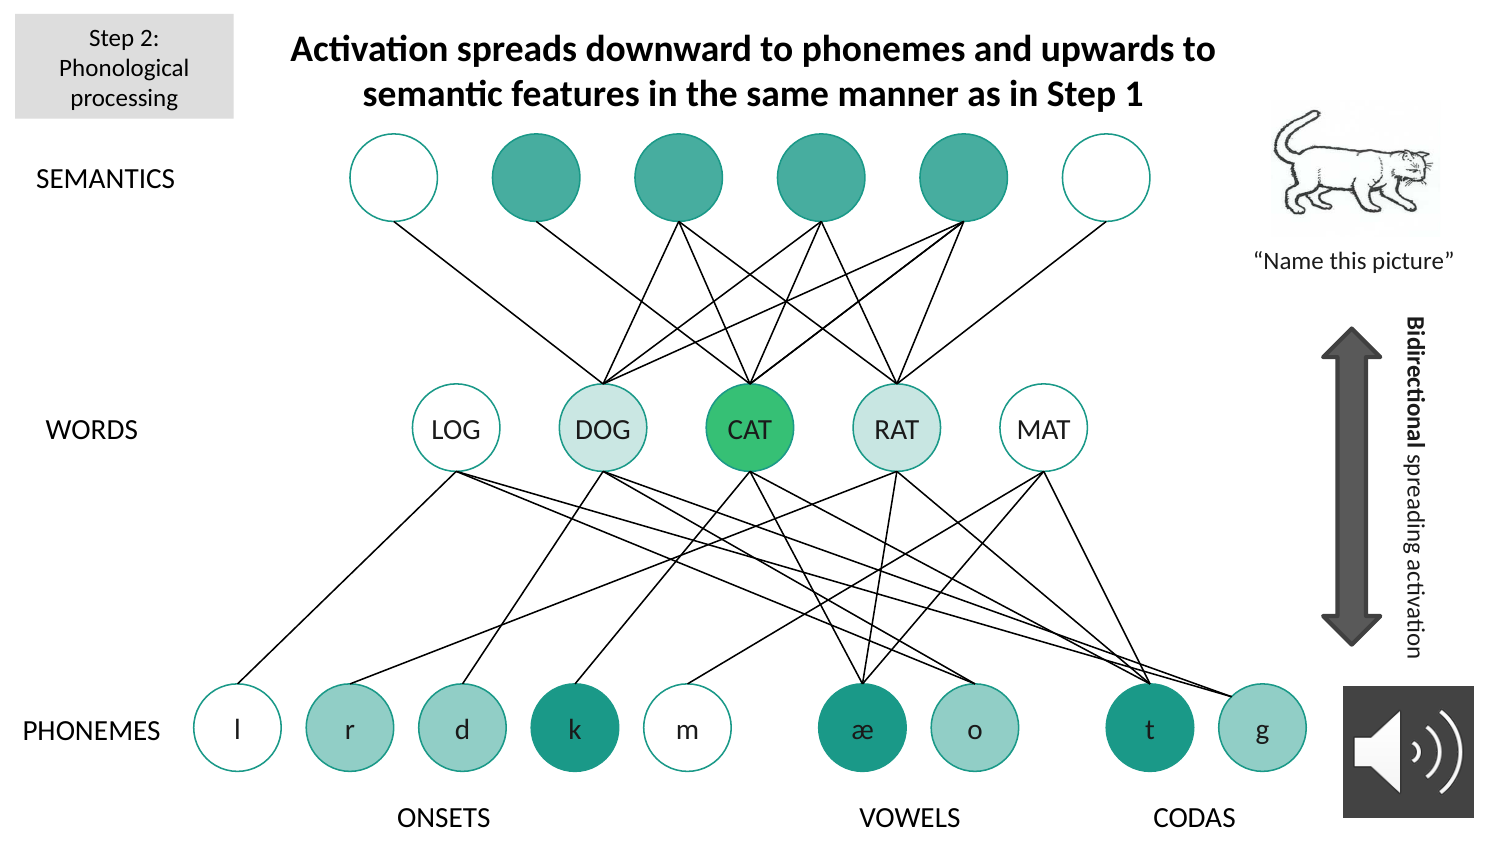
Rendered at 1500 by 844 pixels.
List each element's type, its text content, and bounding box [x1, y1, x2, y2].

text_box “Name this picture” [1217, 236, 1491, 282]
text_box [749, 471, 858, 685]
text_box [412, 391, 1088, 468]
text_box WORDS [30, 402, 155, 453]
picture [1269, 99, 1441, 238]
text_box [349, 471, 451, 685]
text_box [349, 133, 1151, 222]
text_box Activation spreads downward to phonemes and upwards to semantic features in the same manner as in Step 1 [201, 16, 1307, 122]
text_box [862, 471, 1041, 685]
text_box VOWELS [844, 790, 978, 841]
picture [1341, 685, 1476, 819]
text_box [896, 221, 964, 385]
text_box SEMANTICS [20, 152, 192, 203]
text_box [1043, 471, 1151, 685]
text_box [1323, 328, 1381, 645]
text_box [393, 221, 598, 385]
text_box Bidirectional spreading activation [1395, 292, 1441, 683]
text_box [455, 471, 598, 697]
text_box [602, 221, 747, 385]
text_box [602, 471, 1232, 697]
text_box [193, 683, 1307, 772]
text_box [237, 471, 347, 685]
text_box CODAS [1138, 790, 1253, 841]
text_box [968, 221, 1107, 385]
text_box Step 2: Phonological processing [15, 13, 234, 119]
text_box PHONEMES [7, 703, 178, 754]
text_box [749, 221, 894, 385]
text_box ONSETS [382, 790, 507, 841]
